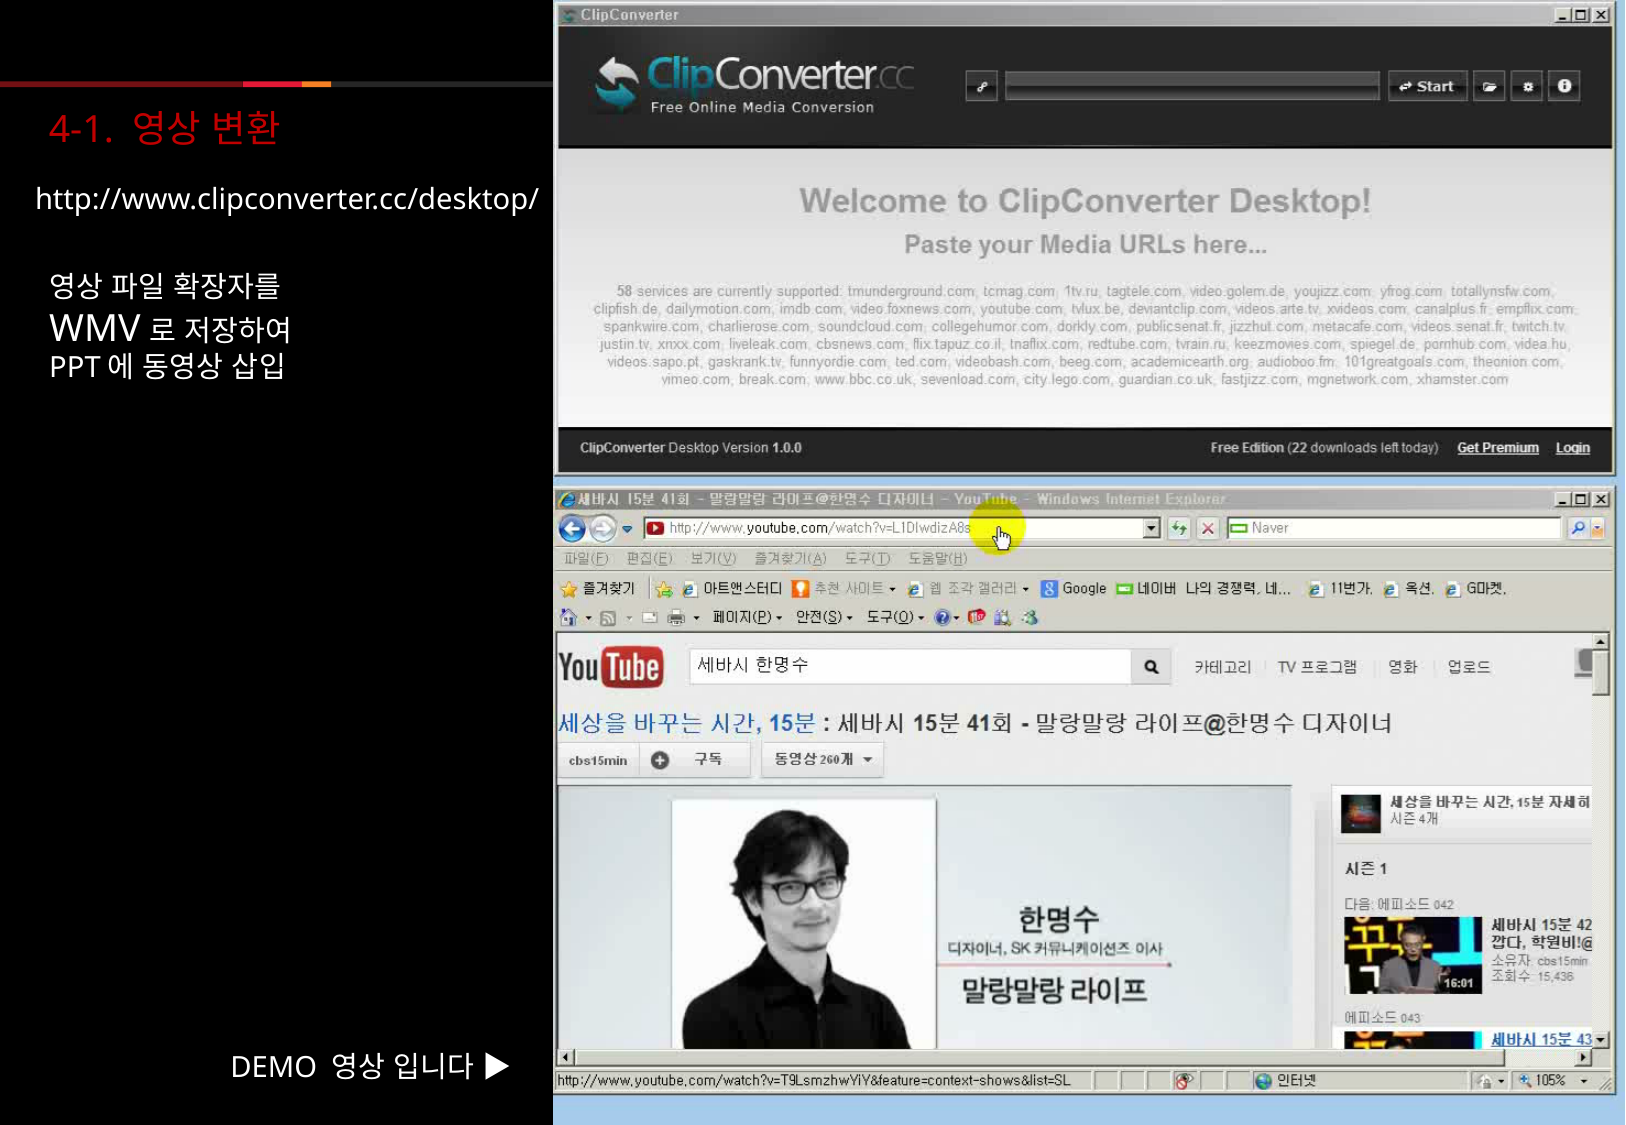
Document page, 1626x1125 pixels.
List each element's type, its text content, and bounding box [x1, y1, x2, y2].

text_box http://www.clipconverter.cc/desktop/ [20, 172, 547, 223]
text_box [552, 0, 1625, 1125]
text_box DEMO 영상 입니다 ▶ [215, 1040, 528, 1091]
text_box 영상 파일 확장자를 WMV로 저장하여 PPT에 동영상 삽입 [34, 261, 308, 391]
text_box 4-1. 영상 변환 [34, 98, 296, 158]
